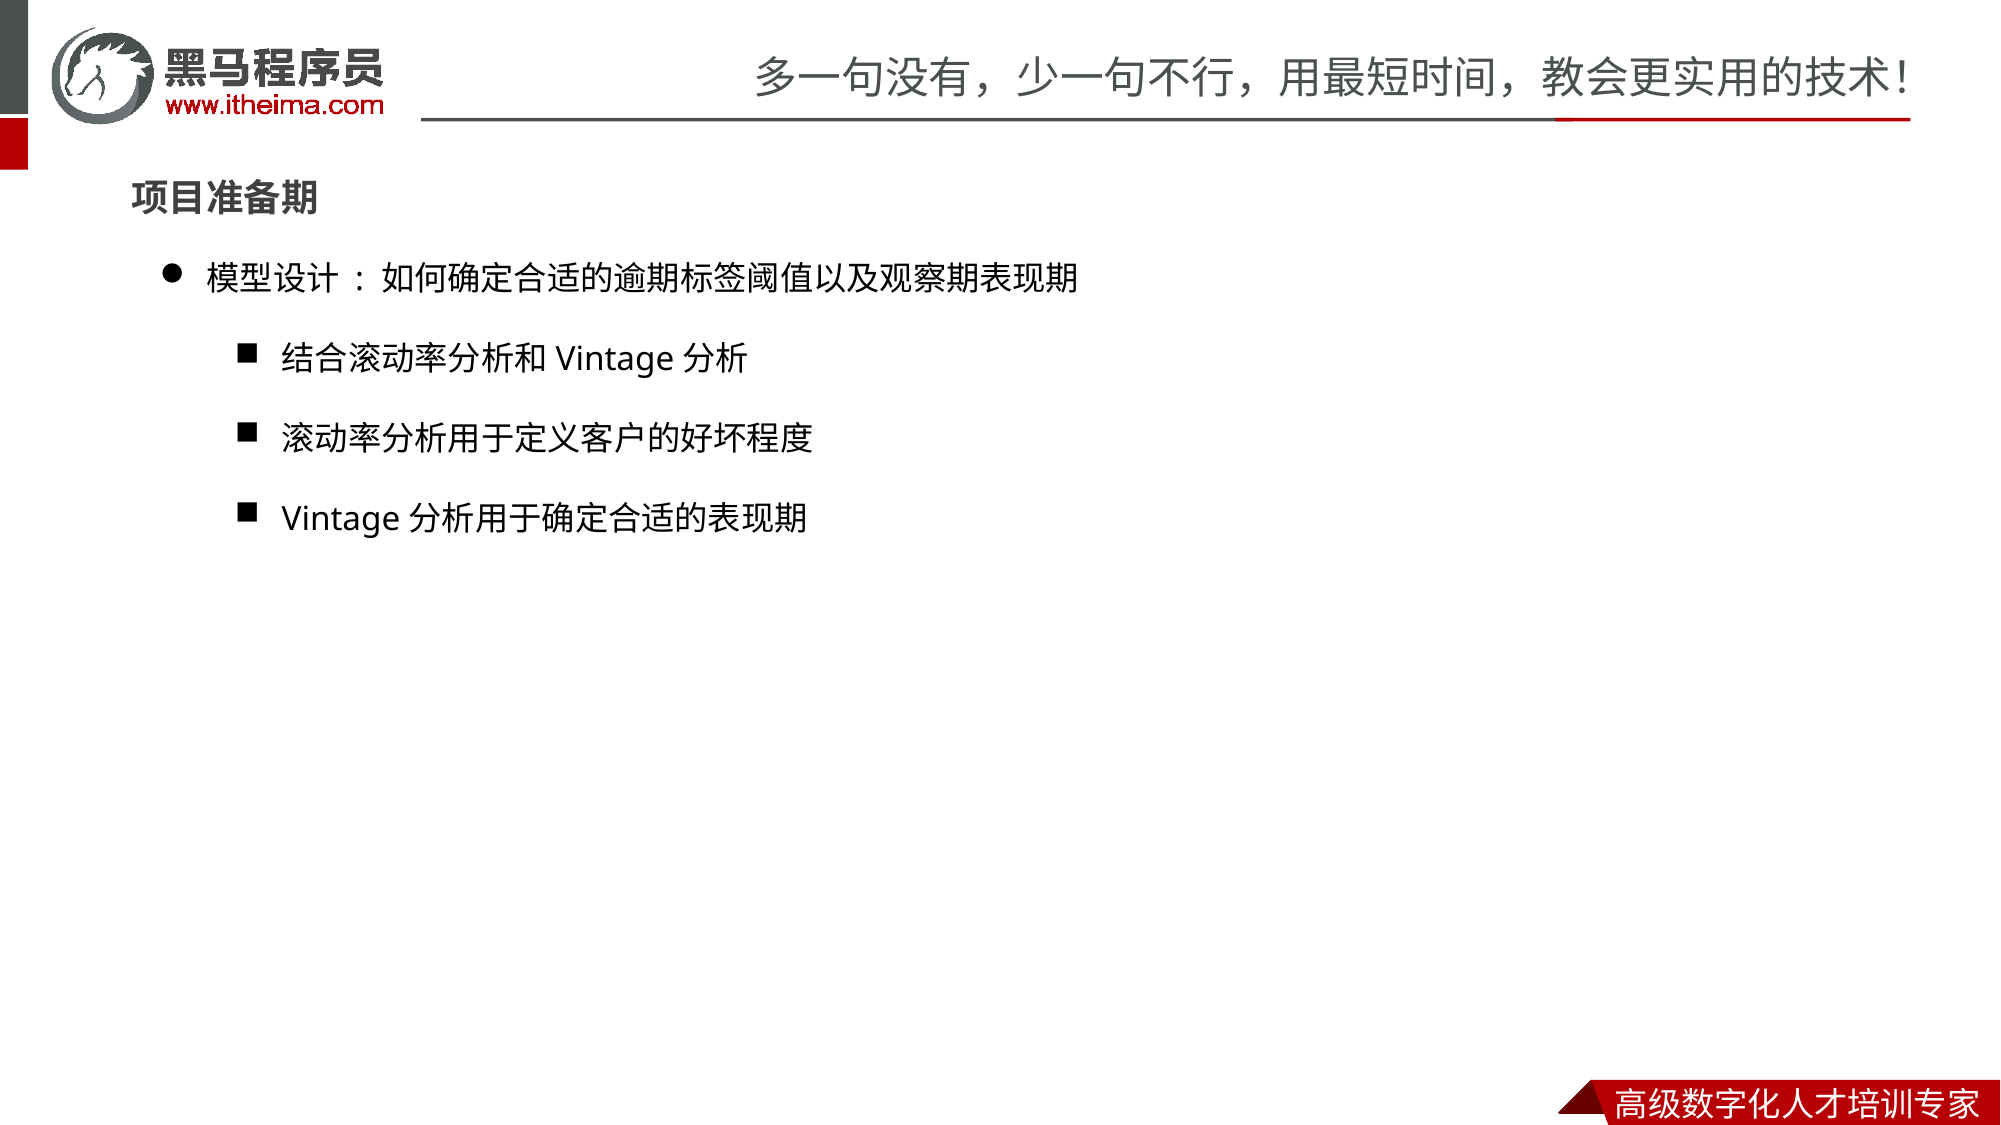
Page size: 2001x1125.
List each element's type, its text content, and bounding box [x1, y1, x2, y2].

text_box 模型设计 : 如何确定合适的逾期标签阈值以及观察期表现期 结合滚动率分析和Vintage分析 滚动率分析用于定义客户的好坏程度 Vintage分析用于确定合适的表现期 [145, 250, 1094, 691]
picture [50, 26, 384, 125]
list 项目准备期 [116, 154, 1880, 239]
